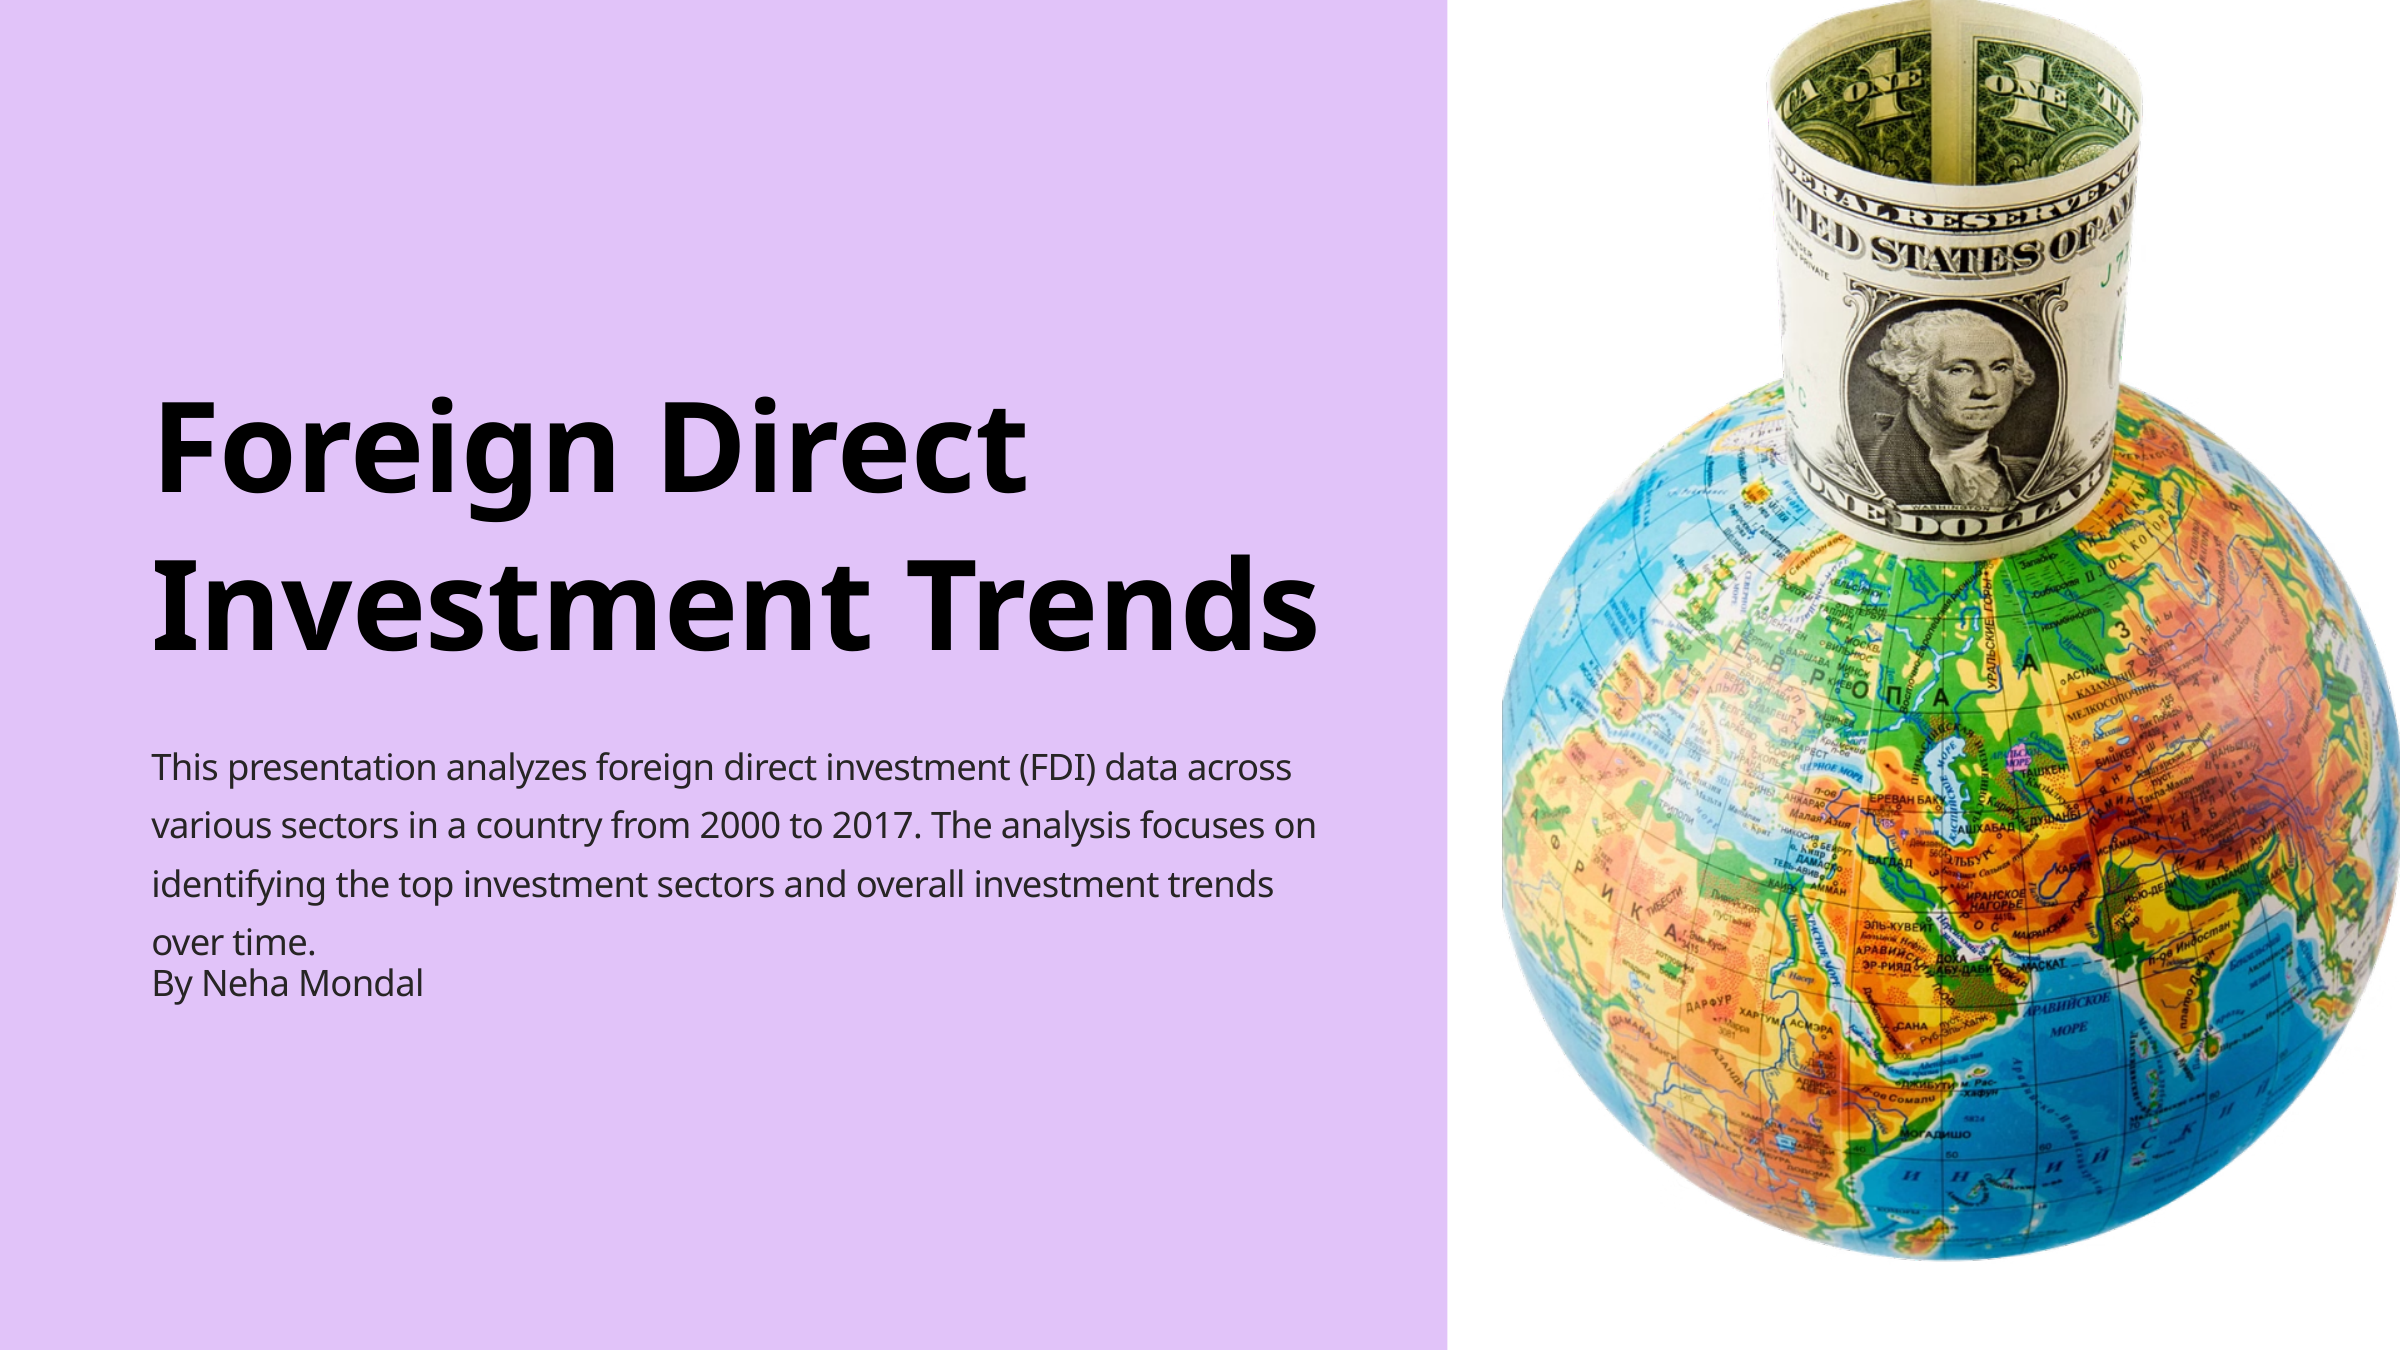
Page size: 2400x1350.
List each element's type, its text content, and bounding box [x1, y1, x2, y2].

text_box This presentation analyzes foreign direct investment (FDI) data across various sectors in a country from 2000 to 2017. The analysis focuses on identifying the top investment sectors and overall investment trends over time. [136, 722, 1364, 898]
picture [1501, 0, 2400, 1307]
text_box [0, 0, 1448, 1350]
text_box By Neha Mondal [136, 938, 1364, 997]
text_box Foreign Direct Investment Trends [136, 353, 1364, 668]
